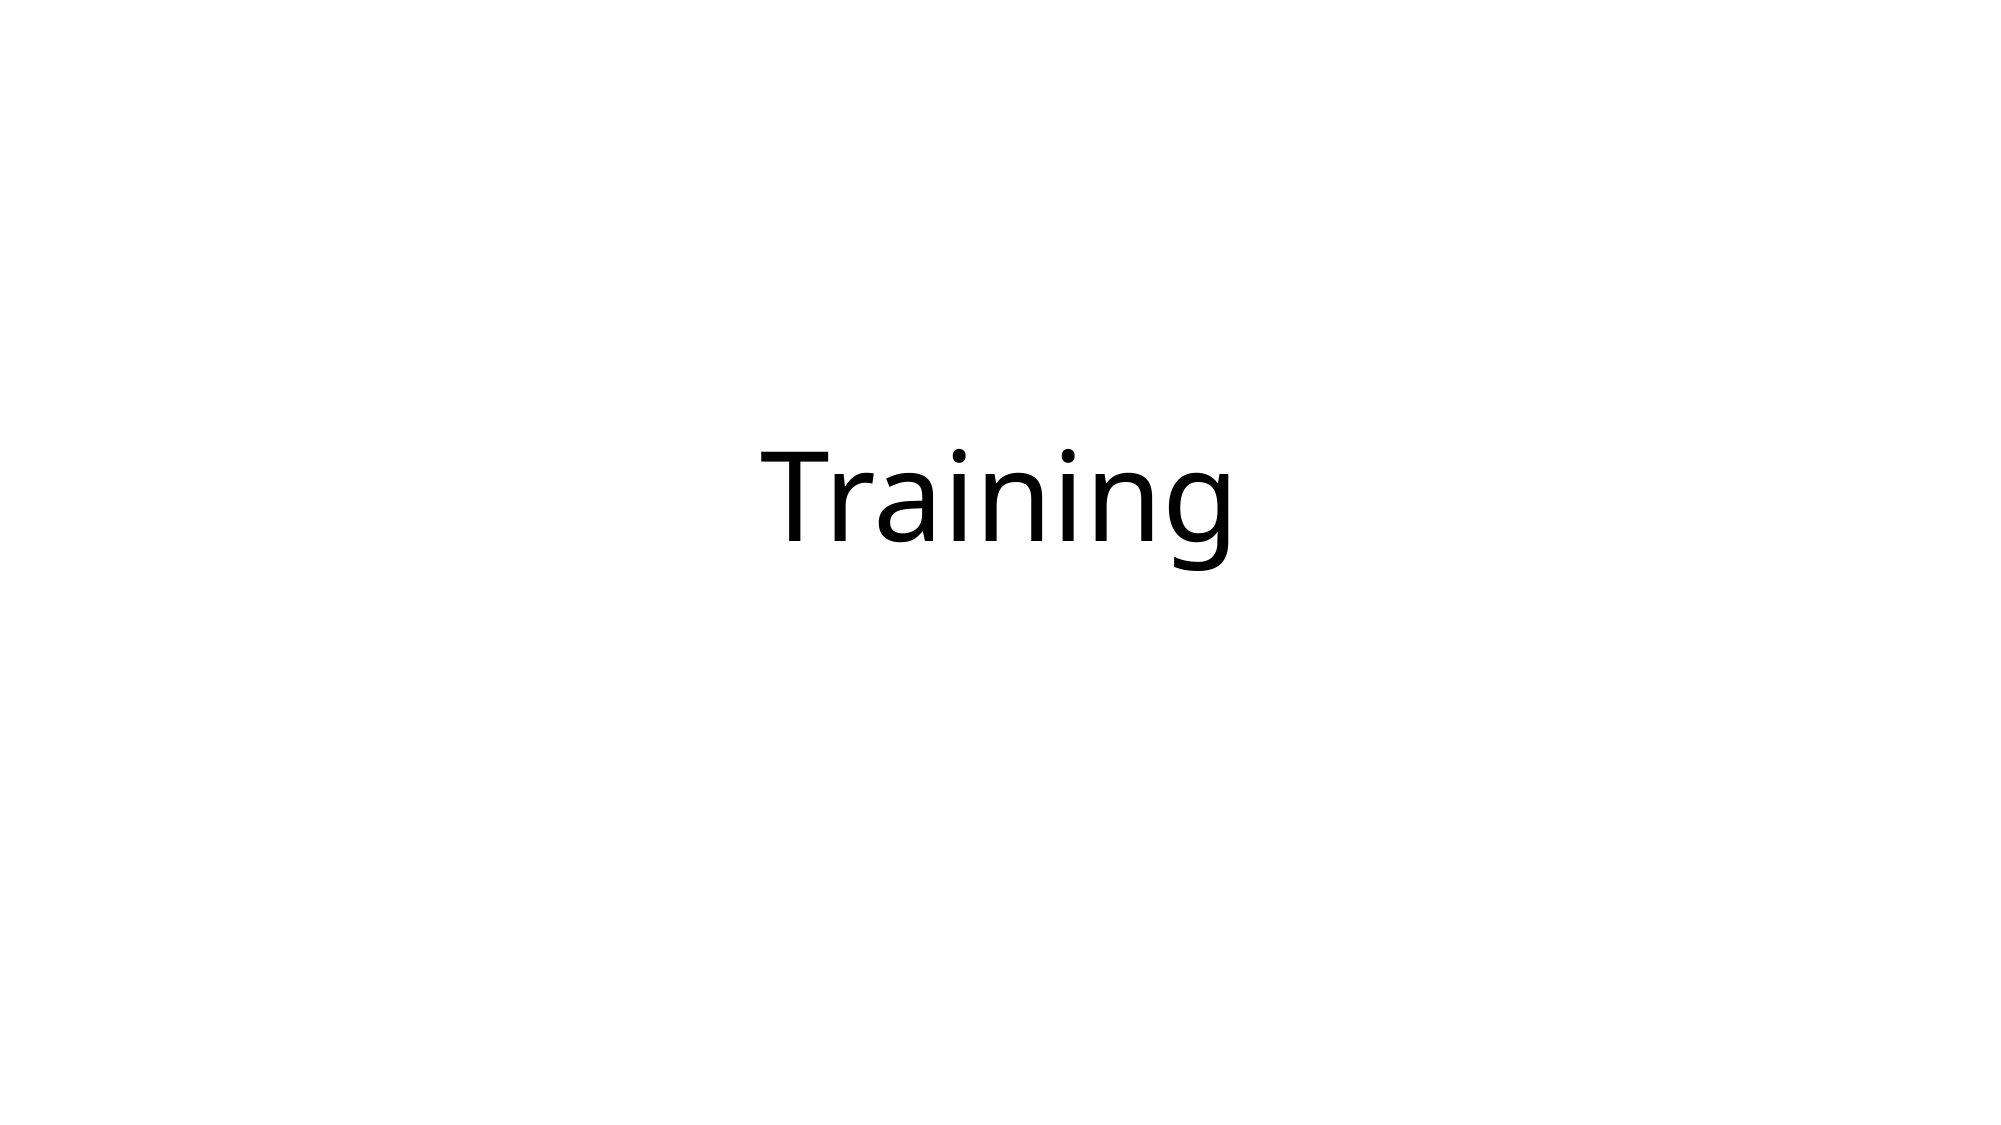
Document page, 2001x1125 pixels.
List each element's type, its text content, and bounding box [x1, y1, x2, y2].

title Training [249, 184, 1750, 576]
